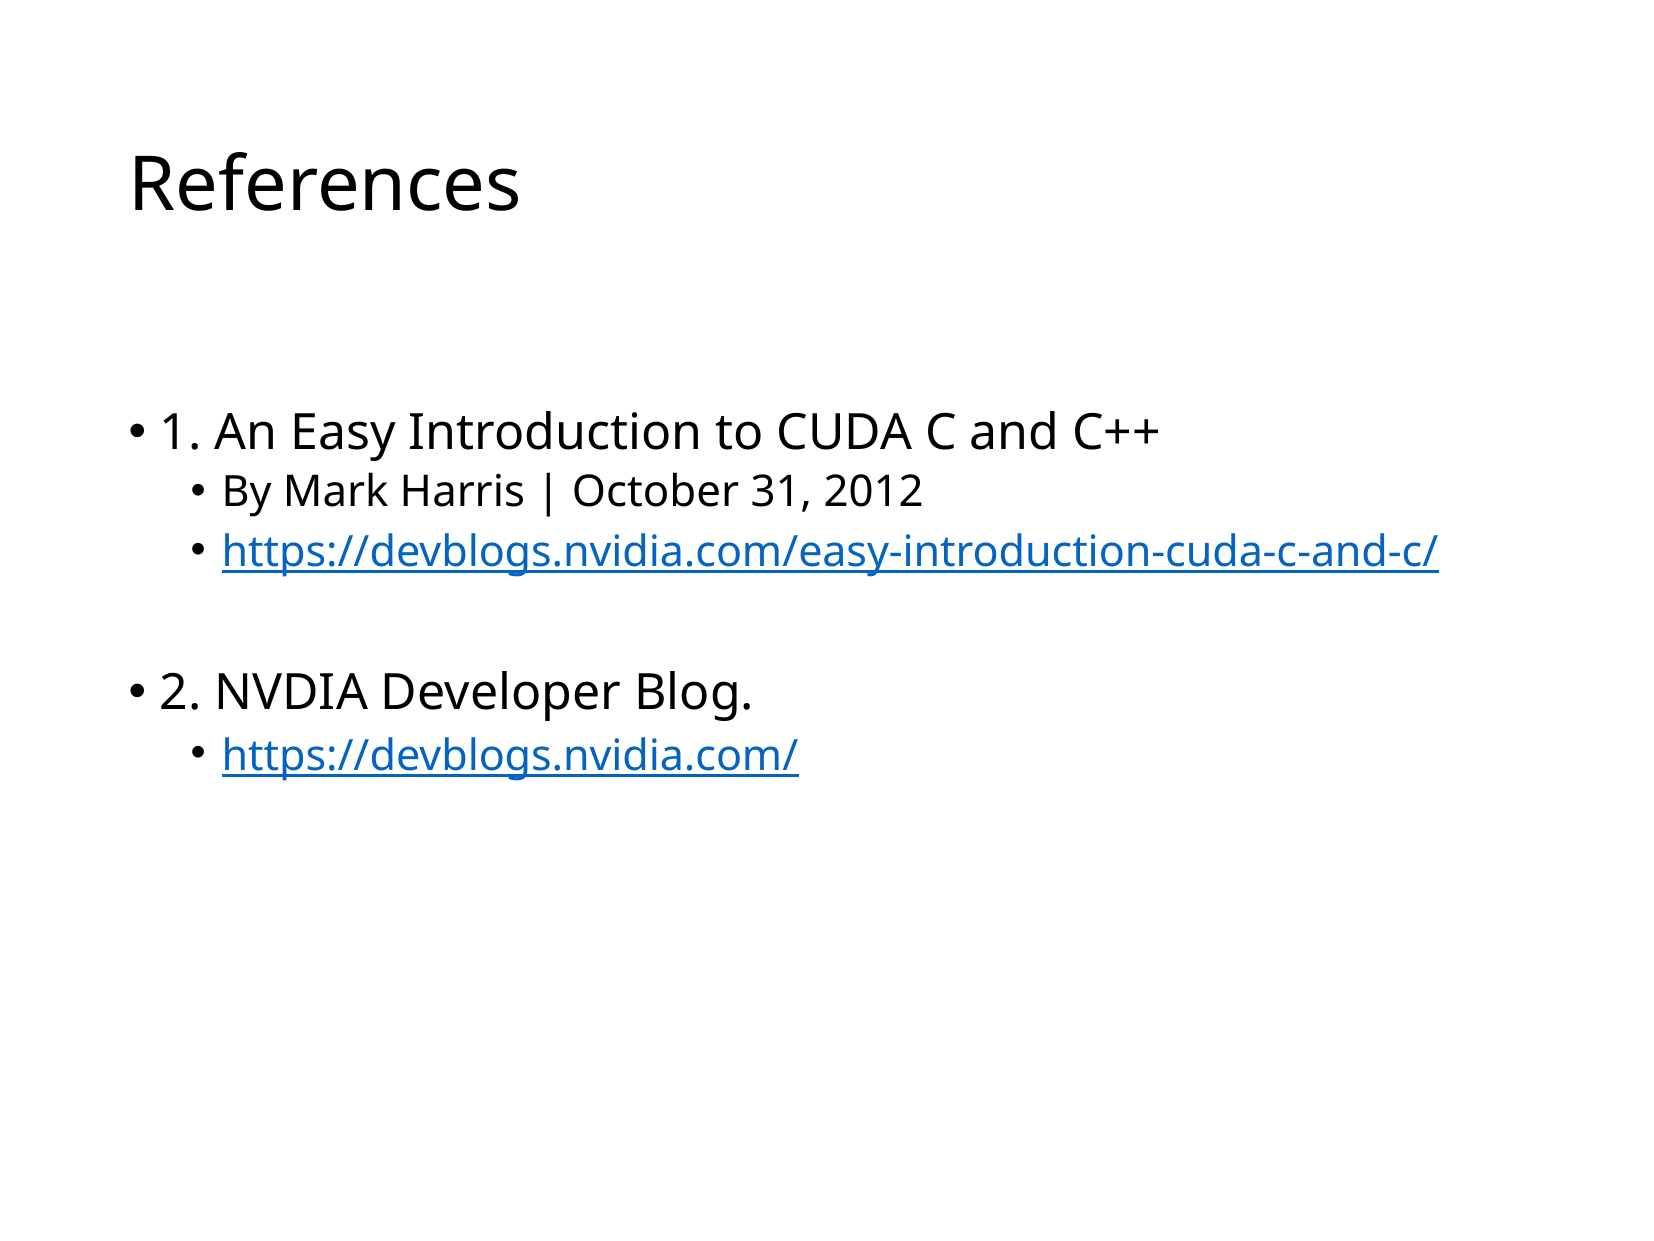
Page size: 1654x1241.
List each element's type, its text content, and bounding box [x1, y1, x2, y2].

list 1. An Easy Introduction to CUDA C and C++ By Mark Harris | October 31, 2012 https://devblogs.nvidia.com/easy-introduction-cuda-c-and-c/ 2. NVDIA Developer Blog. https://devblogs.nvidia.com/ [113, 330, 1540, 1117]
title References [113, 66, 1540, 306]
